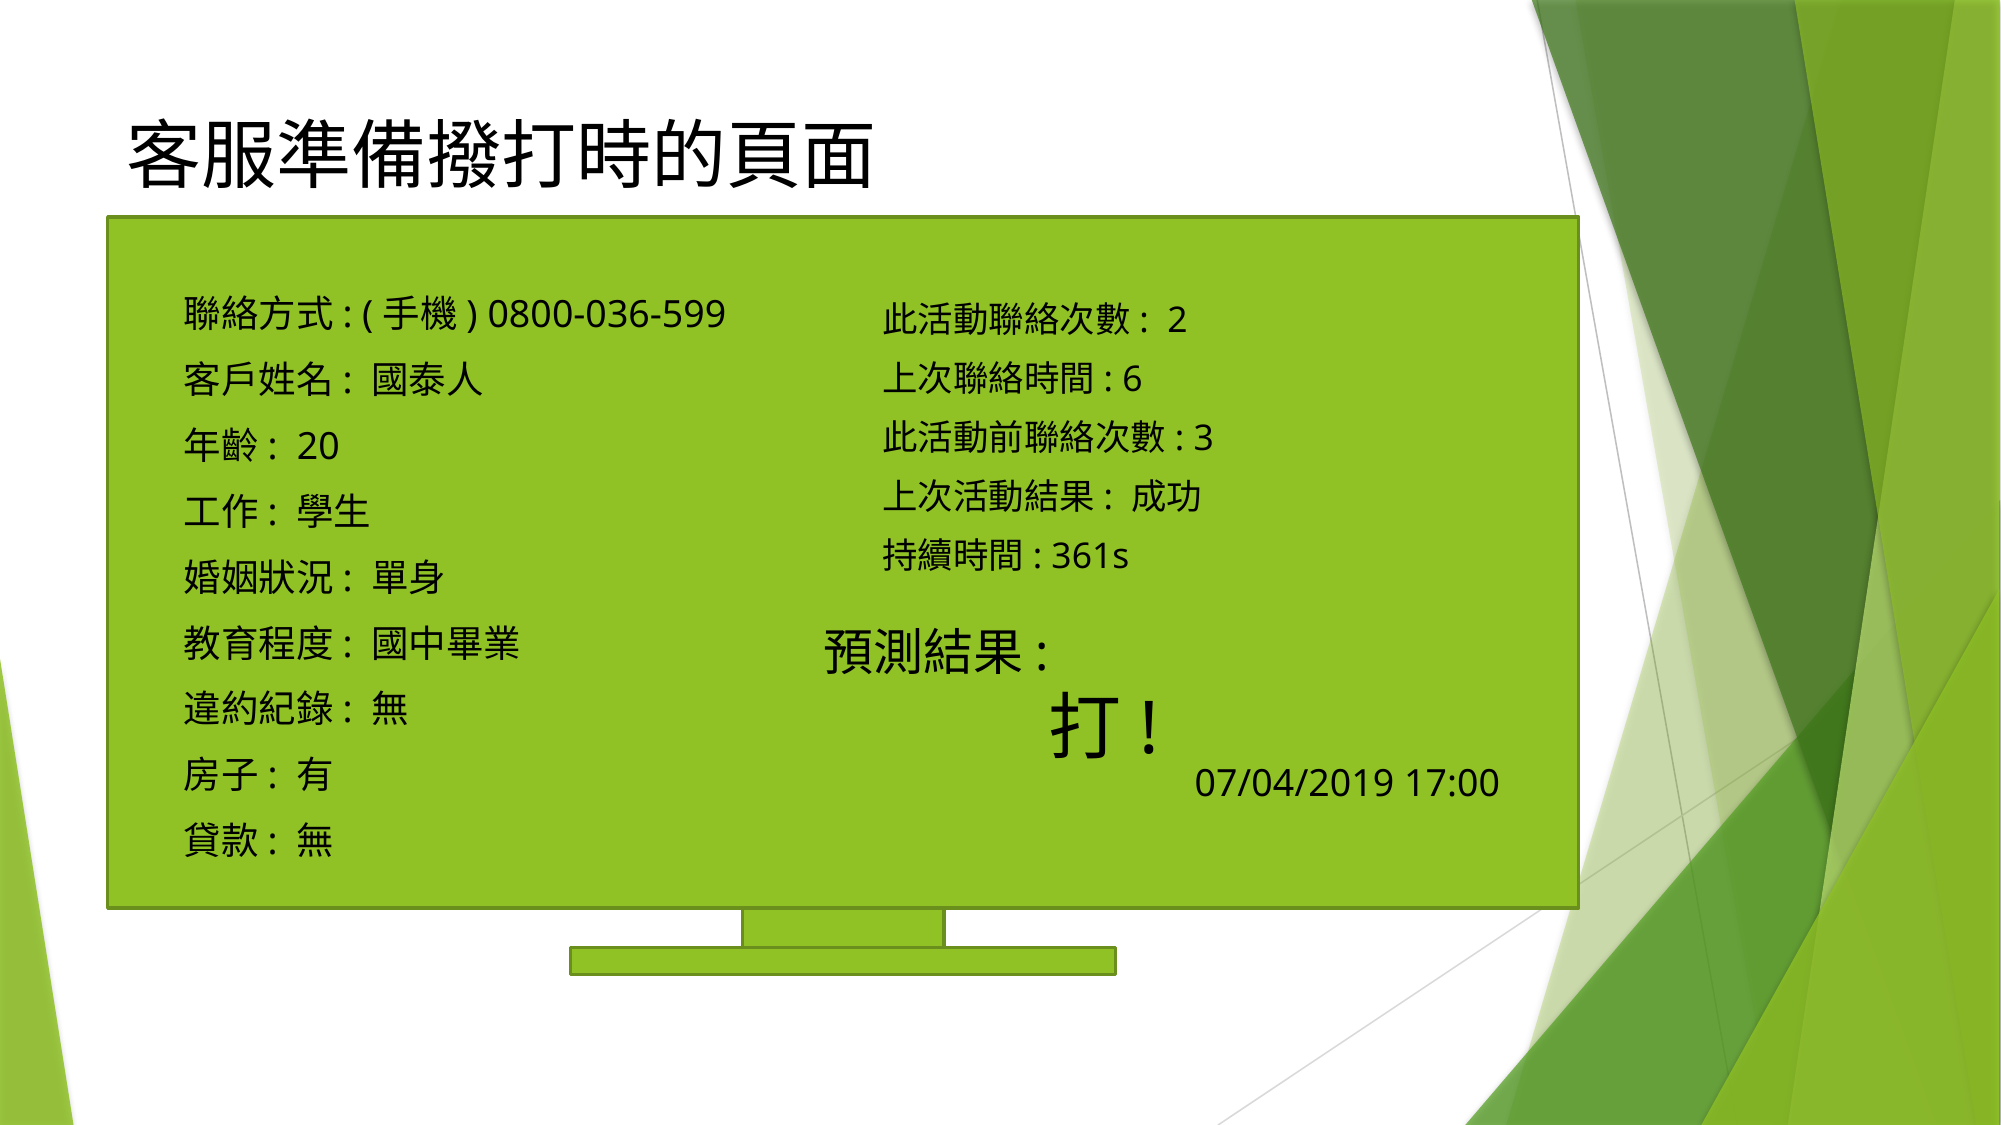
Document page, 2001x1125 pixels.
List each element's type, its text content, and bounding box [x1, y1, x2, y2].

text_box 此活動聯絡次數: 2 上次聯絡時間: 6 此活動前聯絡次數: 3 上次活動結果: 成功 持續時間: 361s [811, 294, 1421, 643]
text_box 預測結果: 打! [808, 612, 1419, 776]
text_box 07/04/2019 17:00 [1179, 751, 1568, 812]
list 聯絡方式: (手機) 0800-036-599 客戶姓名: 國泰人 年齡: 20 工作: 學生 婚姻狀況: 單身 教育程度: 國中畢業 違約紀錄: 無 房子: 有 貸款: 無 [106, 215, 1580, 910]
text_box [741, 906, 946, 946]
title 客服準備撥打時的頁面 [111, 99, 1374, 215]
text_box [569, 946, 1117, 976]
